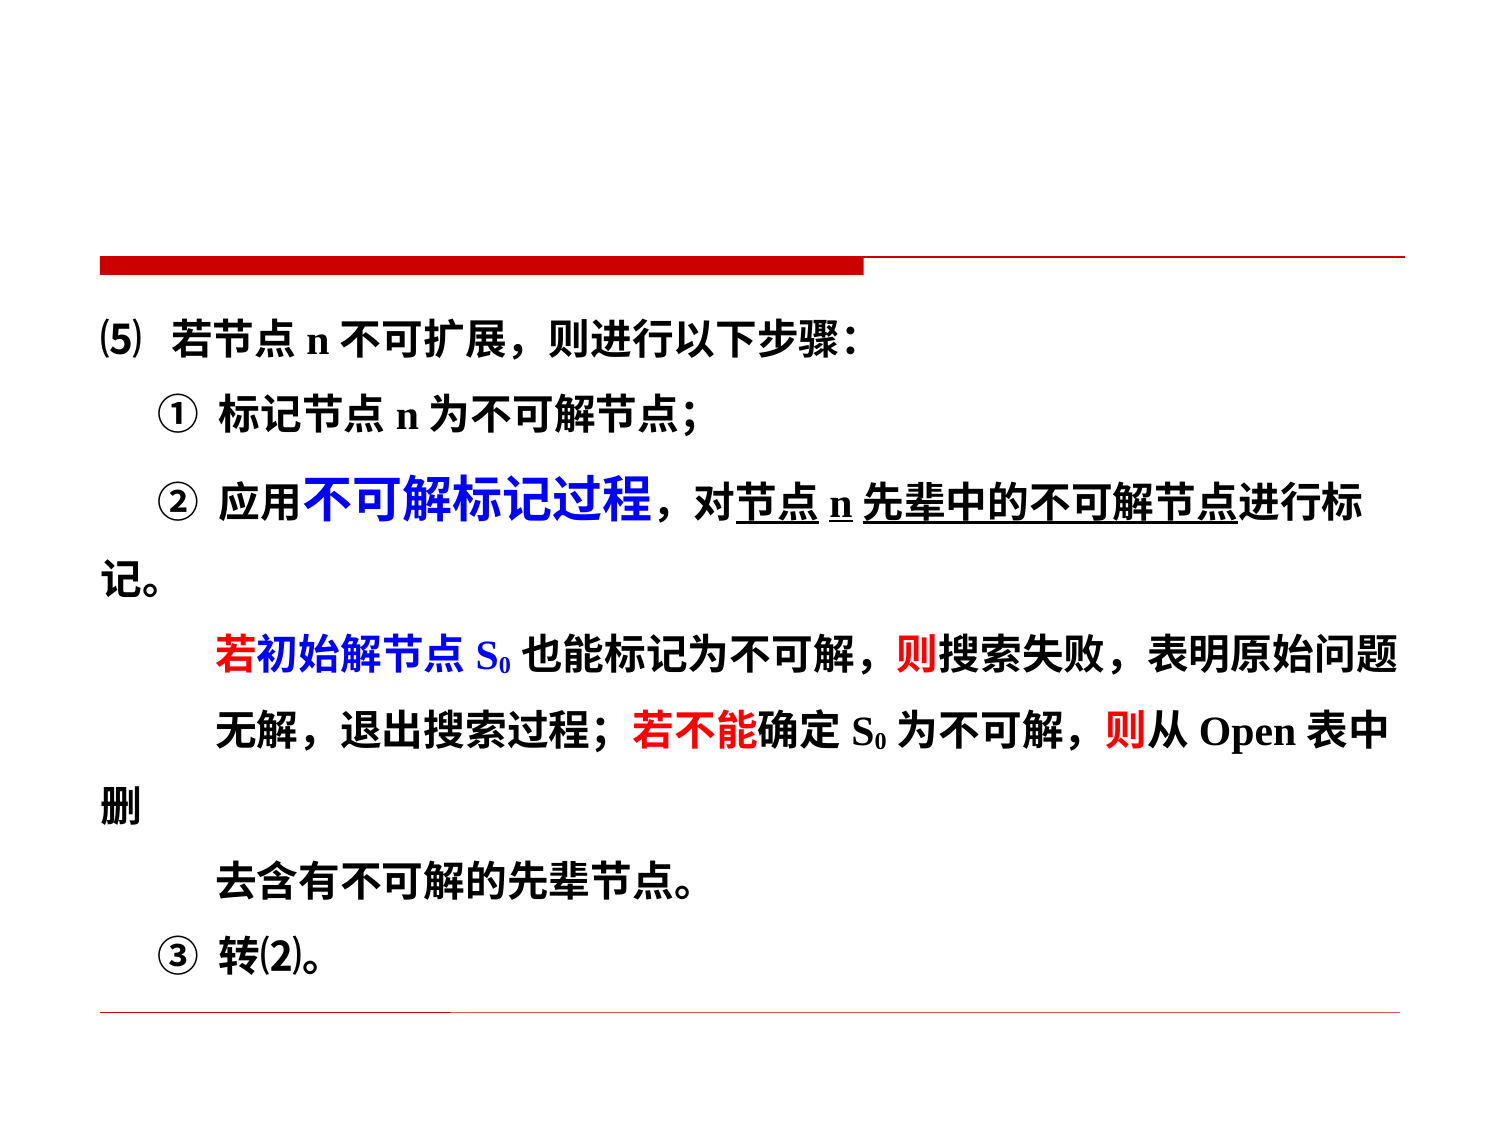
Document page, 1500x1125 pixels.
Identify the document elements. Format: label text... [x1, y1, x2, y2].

text_box ⑸ 若节点n不可扩展，则进行以下步骤： ① 标记节点n为不可解节点； ② 应用不可解标记过程，对节点n先辈中的不可解节点进行标记。 若初始解节点S0也能标记为不可解，则搜索失败，表明原始问题 无解，退出搜索过程；若不能确定S0为不可解，则从Open表中删 去含有不可解的先辈节点。 ③ 转⑵。 [100, 280, 1445, 980]
